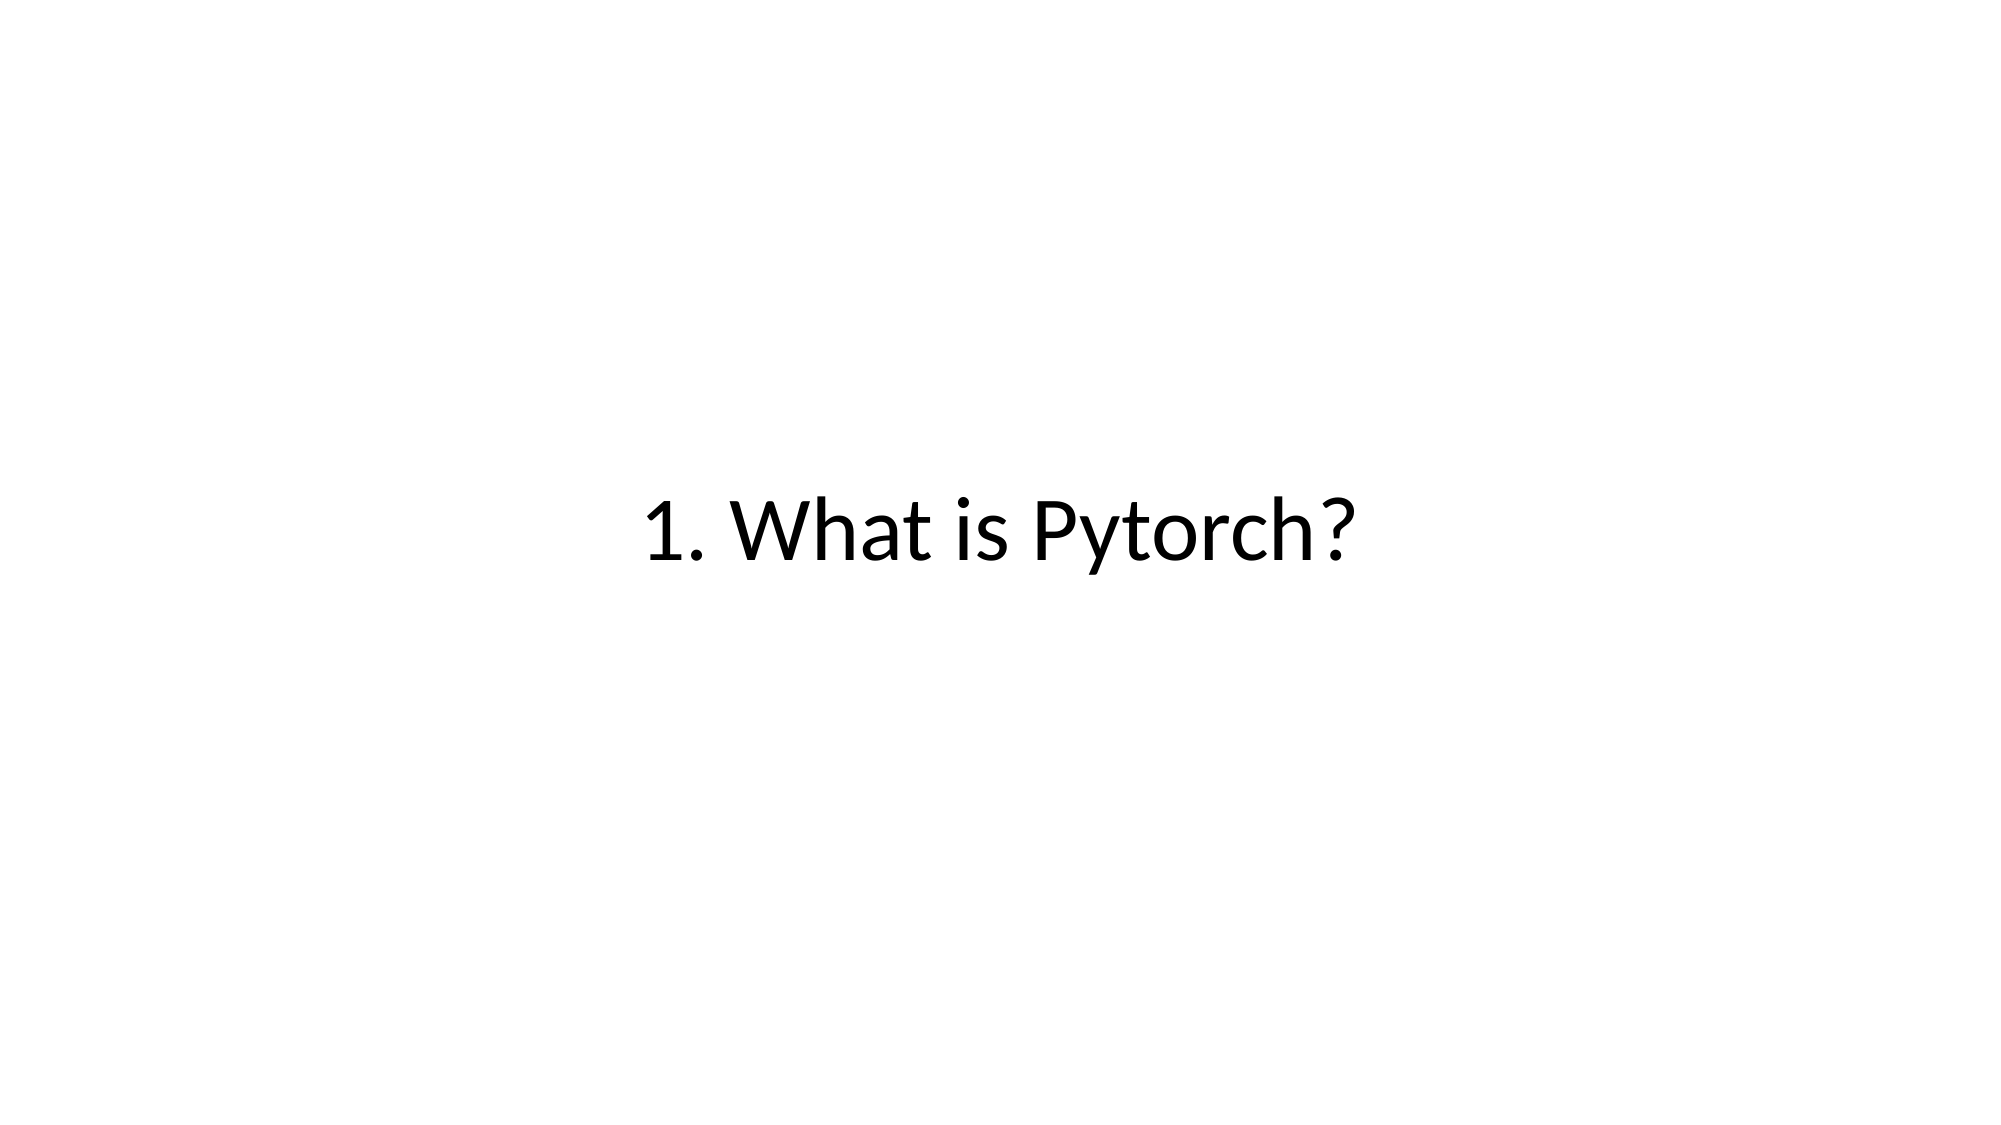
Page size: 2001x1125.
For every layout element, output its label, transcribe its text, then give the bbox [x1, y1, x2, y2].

title 1. What is Pytorch? [24, 396, 1976, 666]
